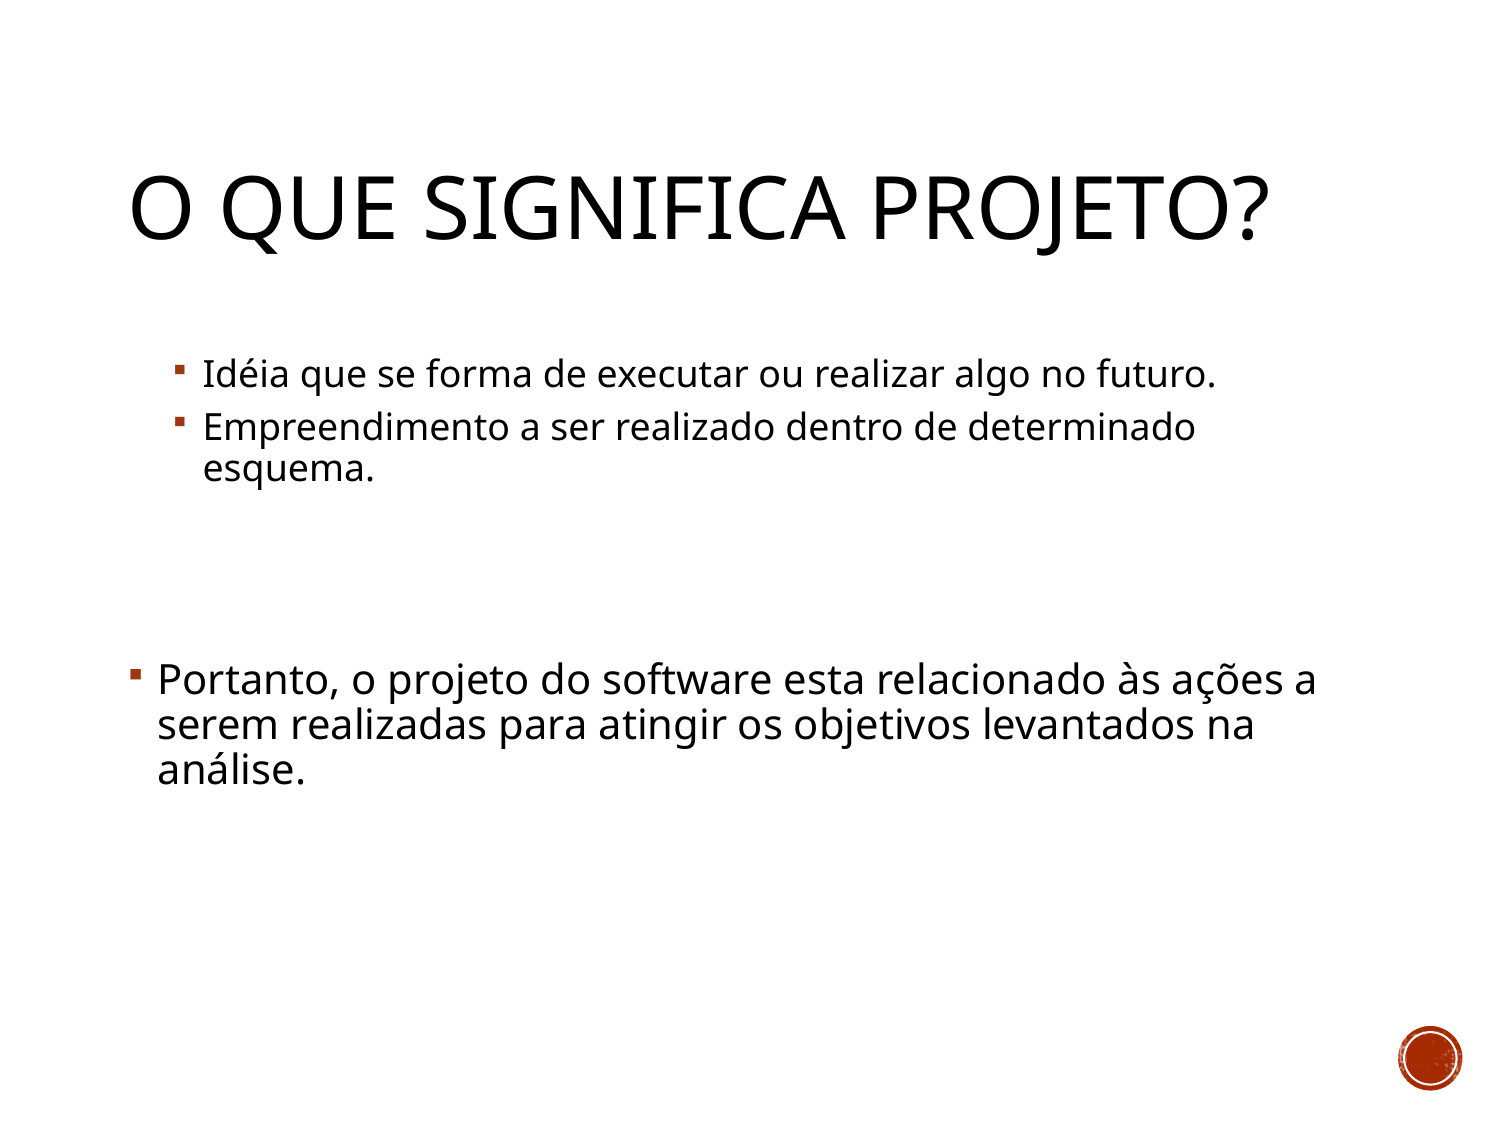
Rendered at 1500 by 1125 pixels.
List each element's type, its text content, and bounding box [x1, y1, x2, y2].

list Idéia que se forma de executar ou realizar algo no futuro. Empreendimento a ser realizado dentro de determinado esquema. Portanto, o projeto do software esta relacionado às ações a serem realizadas para atingir os objetivos levantados na análise. [112, 348, 1388, 1013]
title O que significa Projeto? [112, 79, 1388, 344]
